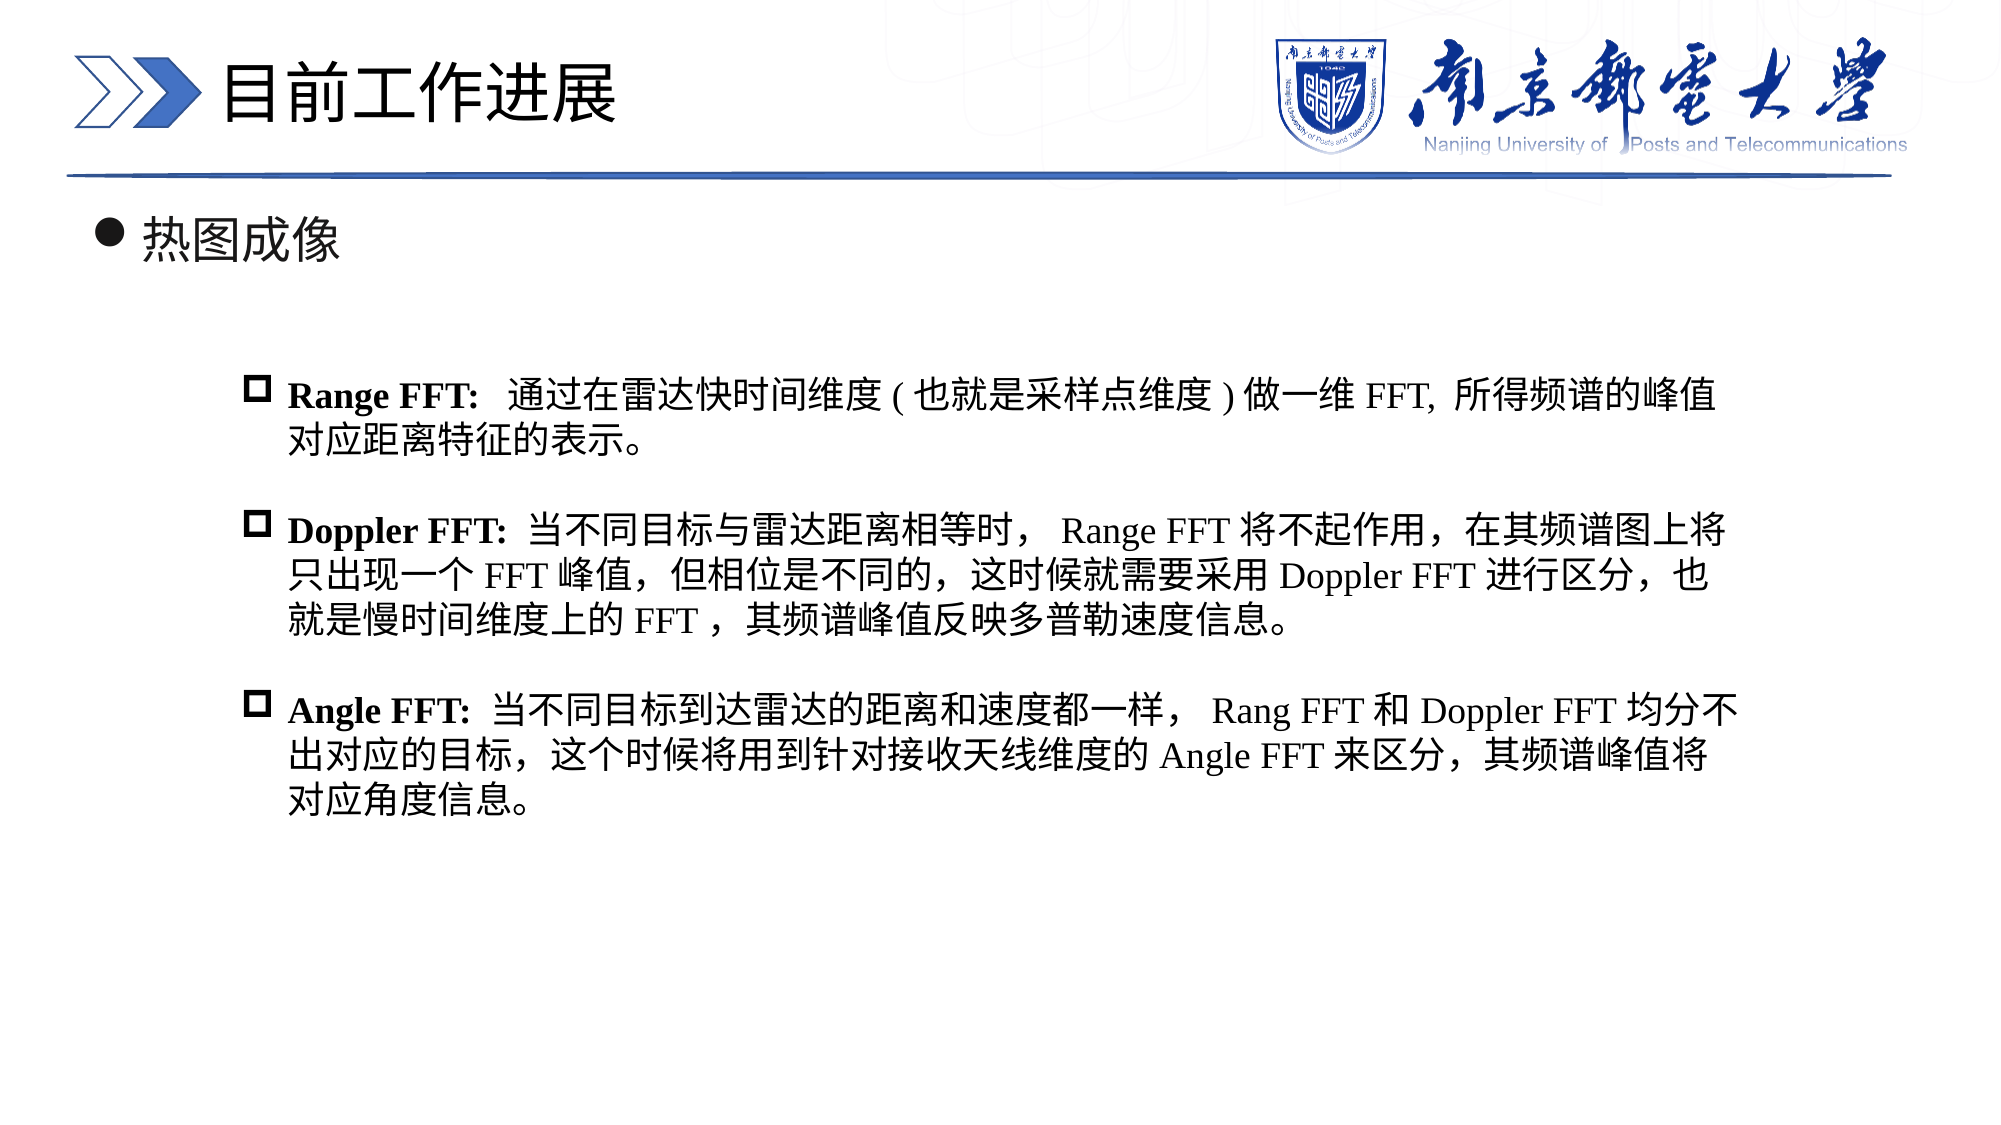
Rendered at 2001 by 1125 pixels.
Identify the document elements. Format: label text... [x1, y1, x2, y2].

text_box [132, 57, 203, 128]
text_box [66, 174, 76, 178]
picture [884, 0, 2001, 207]
text_box Range FFT: 通过在雷达快时间维度(也就是采样点维度)做一维FFT, 所得频谱的峰值对应距离特征的表示。 Doppler FFT: 当不同目标与雷达距离相等时，Range FFT将不起作用，在其频谱图上将只出现一个FFT峰值，但相位是不同的，这时候就需要采用Doppler FFT进行区分，也就是慢时间维度上的FFT，其频谱峰值反映多普勒速度信息。 Angle FFT: 当不同目标到达雷达的距离和速度都一样，Rang FFT和Doppler FFT均分不出对应的目标，这个时候将用到针对接收天线维度的Angle FFT来区分，其频谱峰值将对应角度信息。 [226, 364, 1761, 829]
text_box 目前工作进展 [66, 39, 884, 140]
text_box 热图成像 [76, 170, 385, 276]
text_box [74, 55, 144, 129]
text_box [385, 171, 884, 180]
